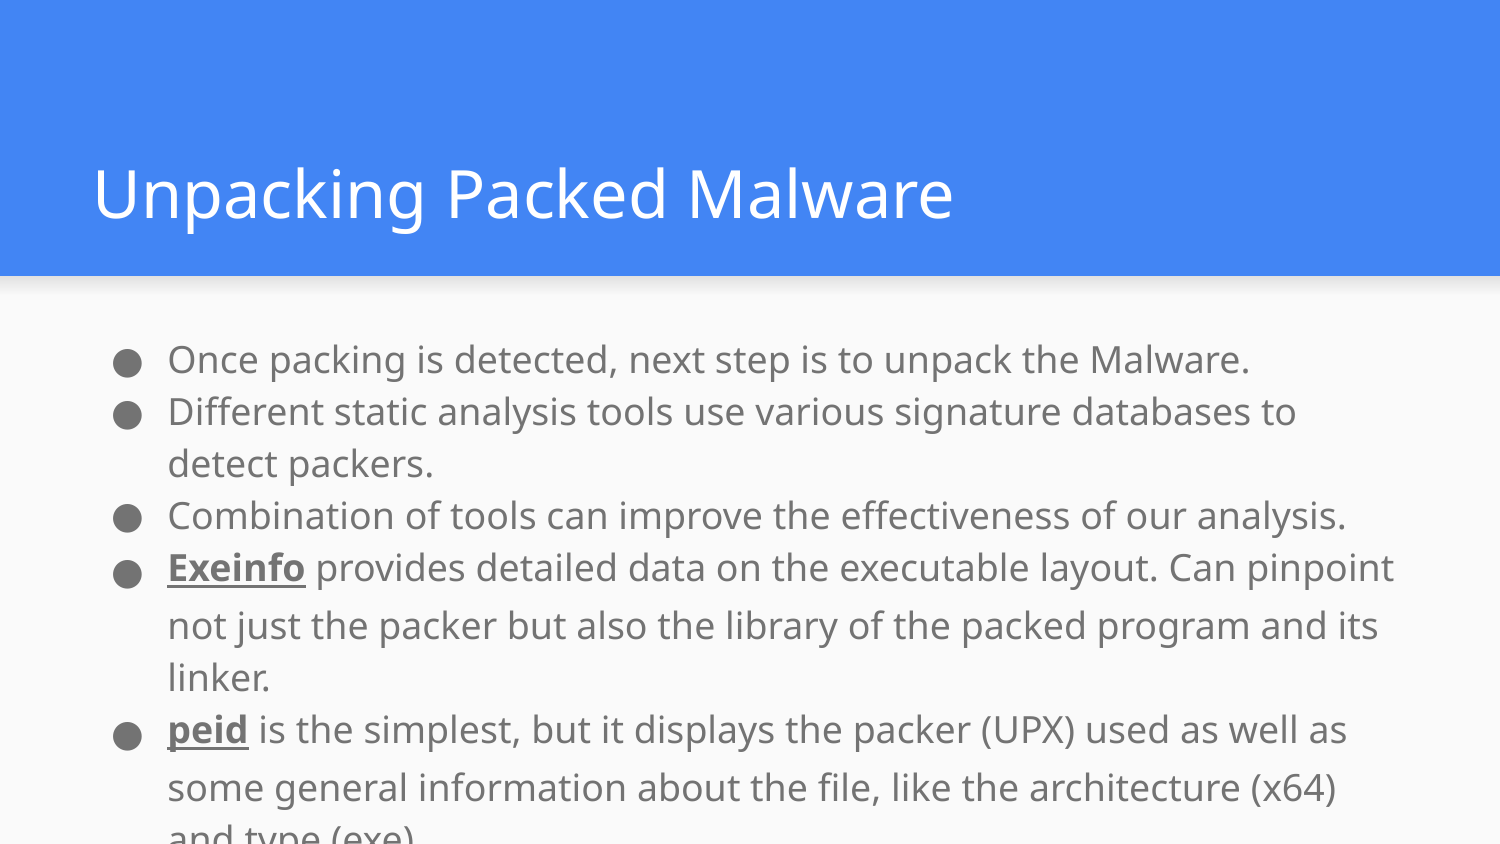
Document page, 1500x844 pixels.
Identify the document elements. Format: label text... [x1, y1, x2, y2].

title Unpacking Packed Malware [77, 121, 1427, 248]
list Once packing is detected, next step is to unpack the Malware. Different static analysis tools use various signature databases to detect packers. Combination of tools can improve the effectiveness of our analysis. Exeinfo provides detailed data on the executable layout. Can pinpoint not just the packer but also the library of the packed program and its linker. peid is the simplest, but it displays the packer (UPX) used as well as some general information about the file, like the architecture (x64) and type (exe). [77, 314, 1427, 760]
